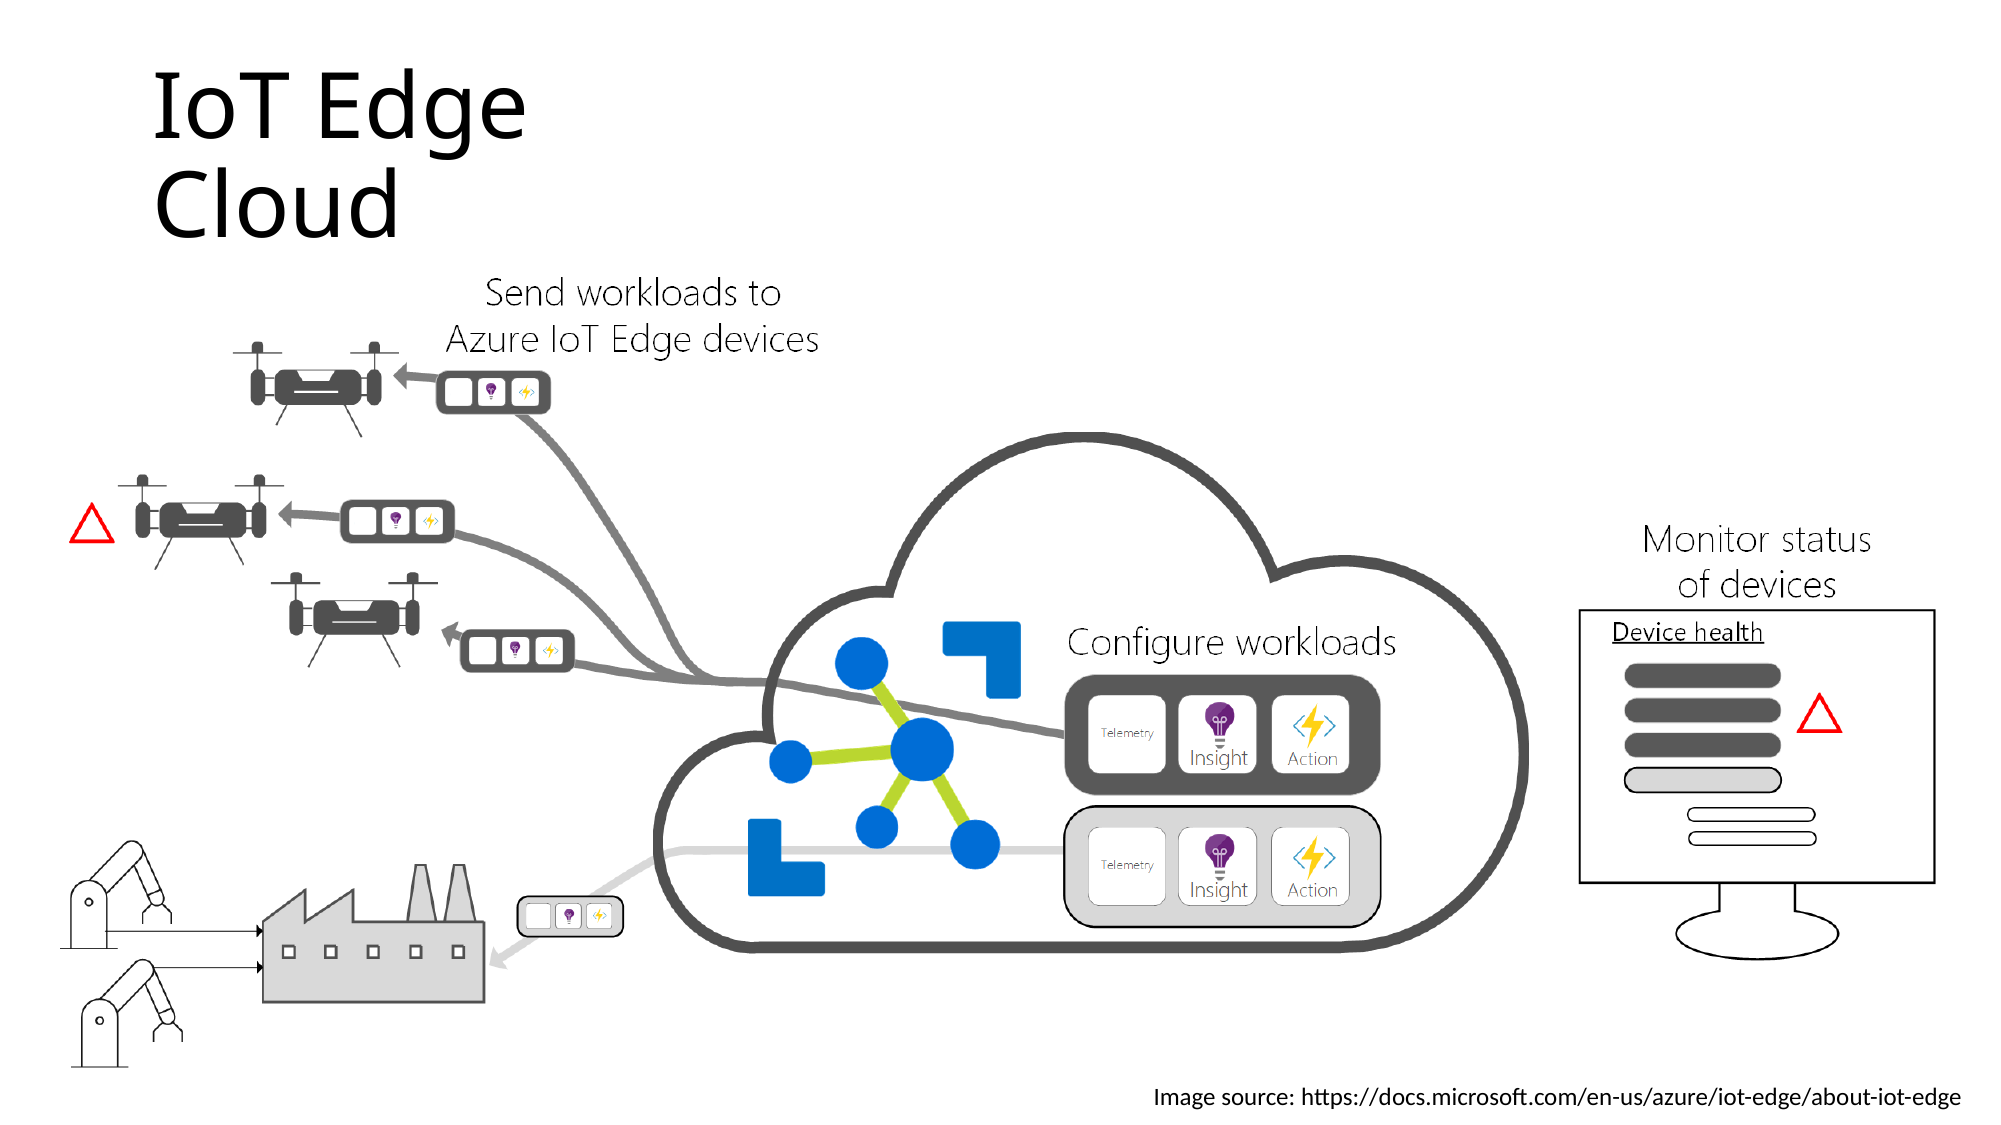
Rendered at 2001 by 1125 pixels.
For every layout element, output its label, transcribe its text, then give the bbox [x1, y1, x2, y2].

text_box Image source: https://docs.microsoft.com/en-us/azure/iot-edge/about-iot-edge [1138, 1073, 2000, 1118]
picture [59, 254, 1936, 1068]
title IoT Edge Cloud [137, 59, 811, 254]
